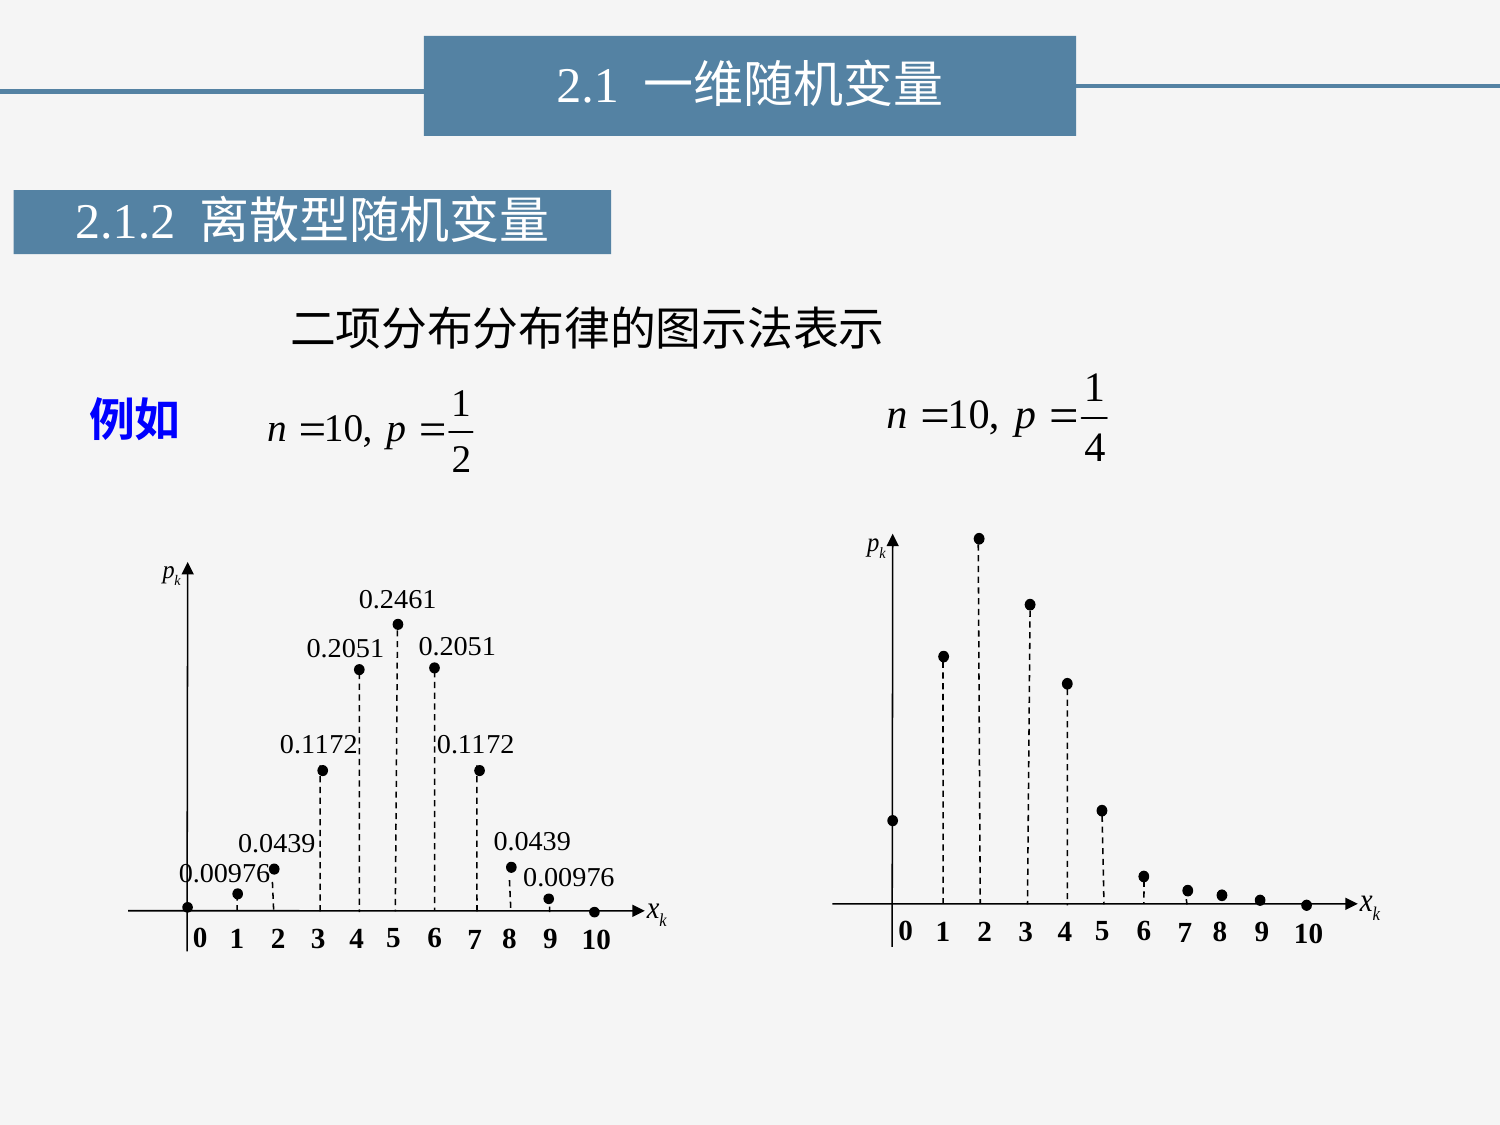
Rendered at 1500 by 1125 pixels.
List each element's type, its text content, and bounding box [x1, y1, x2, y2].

text_box 2.1 一维随机变量 [423, 35, 1077, 136]
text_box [878, 356, 1120, 470]
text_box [128, 553, 673, 952]
text_box 2.1.2 离散型随机变量 [13, 190, 612, 255]
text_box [832, 524, 1386, 947]
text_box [259, 375, 485, 481]
text_box 例如 [74, 367, 701, 454]
text_box 二项分布分布律的图示法表示 [275, 270, 919, 362]
